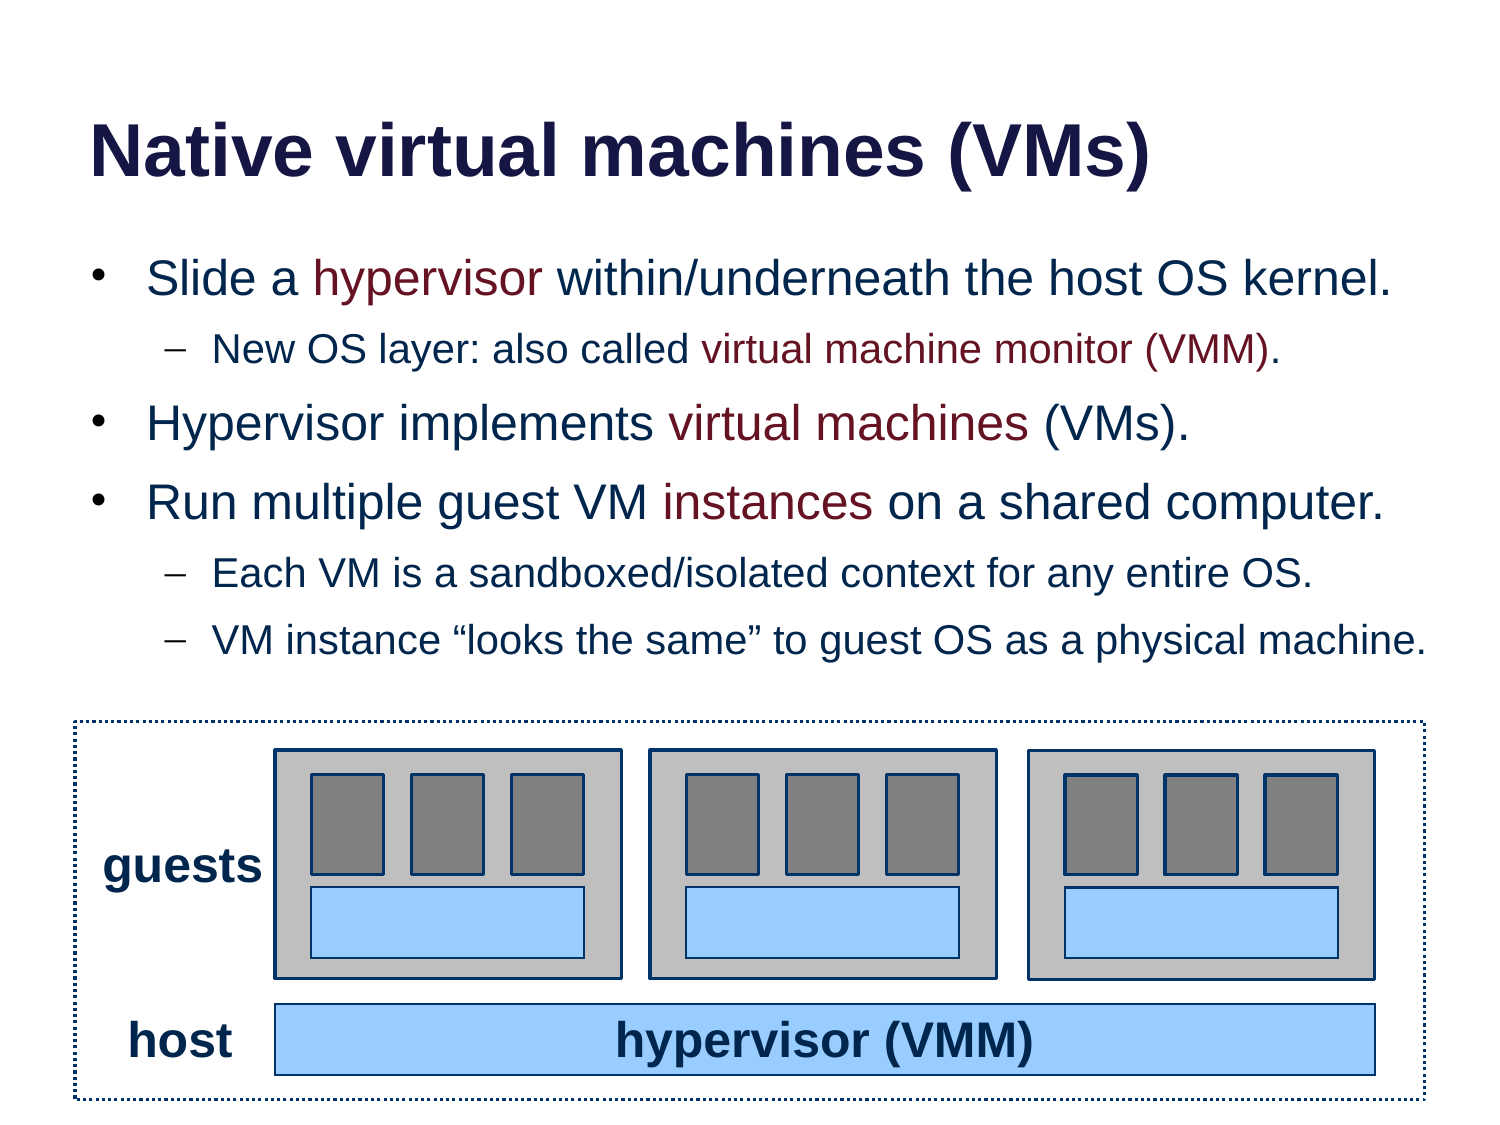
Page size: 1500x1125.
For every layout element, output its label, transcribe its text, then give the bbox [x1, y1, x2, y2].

text_box [75, 721, 1425, 1100]
title Native virtual machines (VMs) [75, 0, 1425, 200]
list Slide a hypervisor within/underneath the host OS kernel. New OS layer: also called virtual machine monitor (VMM). Hypervisor implements virtual machines (VMs). Run multiple guest VM instances on a shared computer. Each VM is a sandboxed/isolated context for any entire OS. VM instance “looks the same” to guest OS as a physical machine. [75, 237, 1450, 700]
